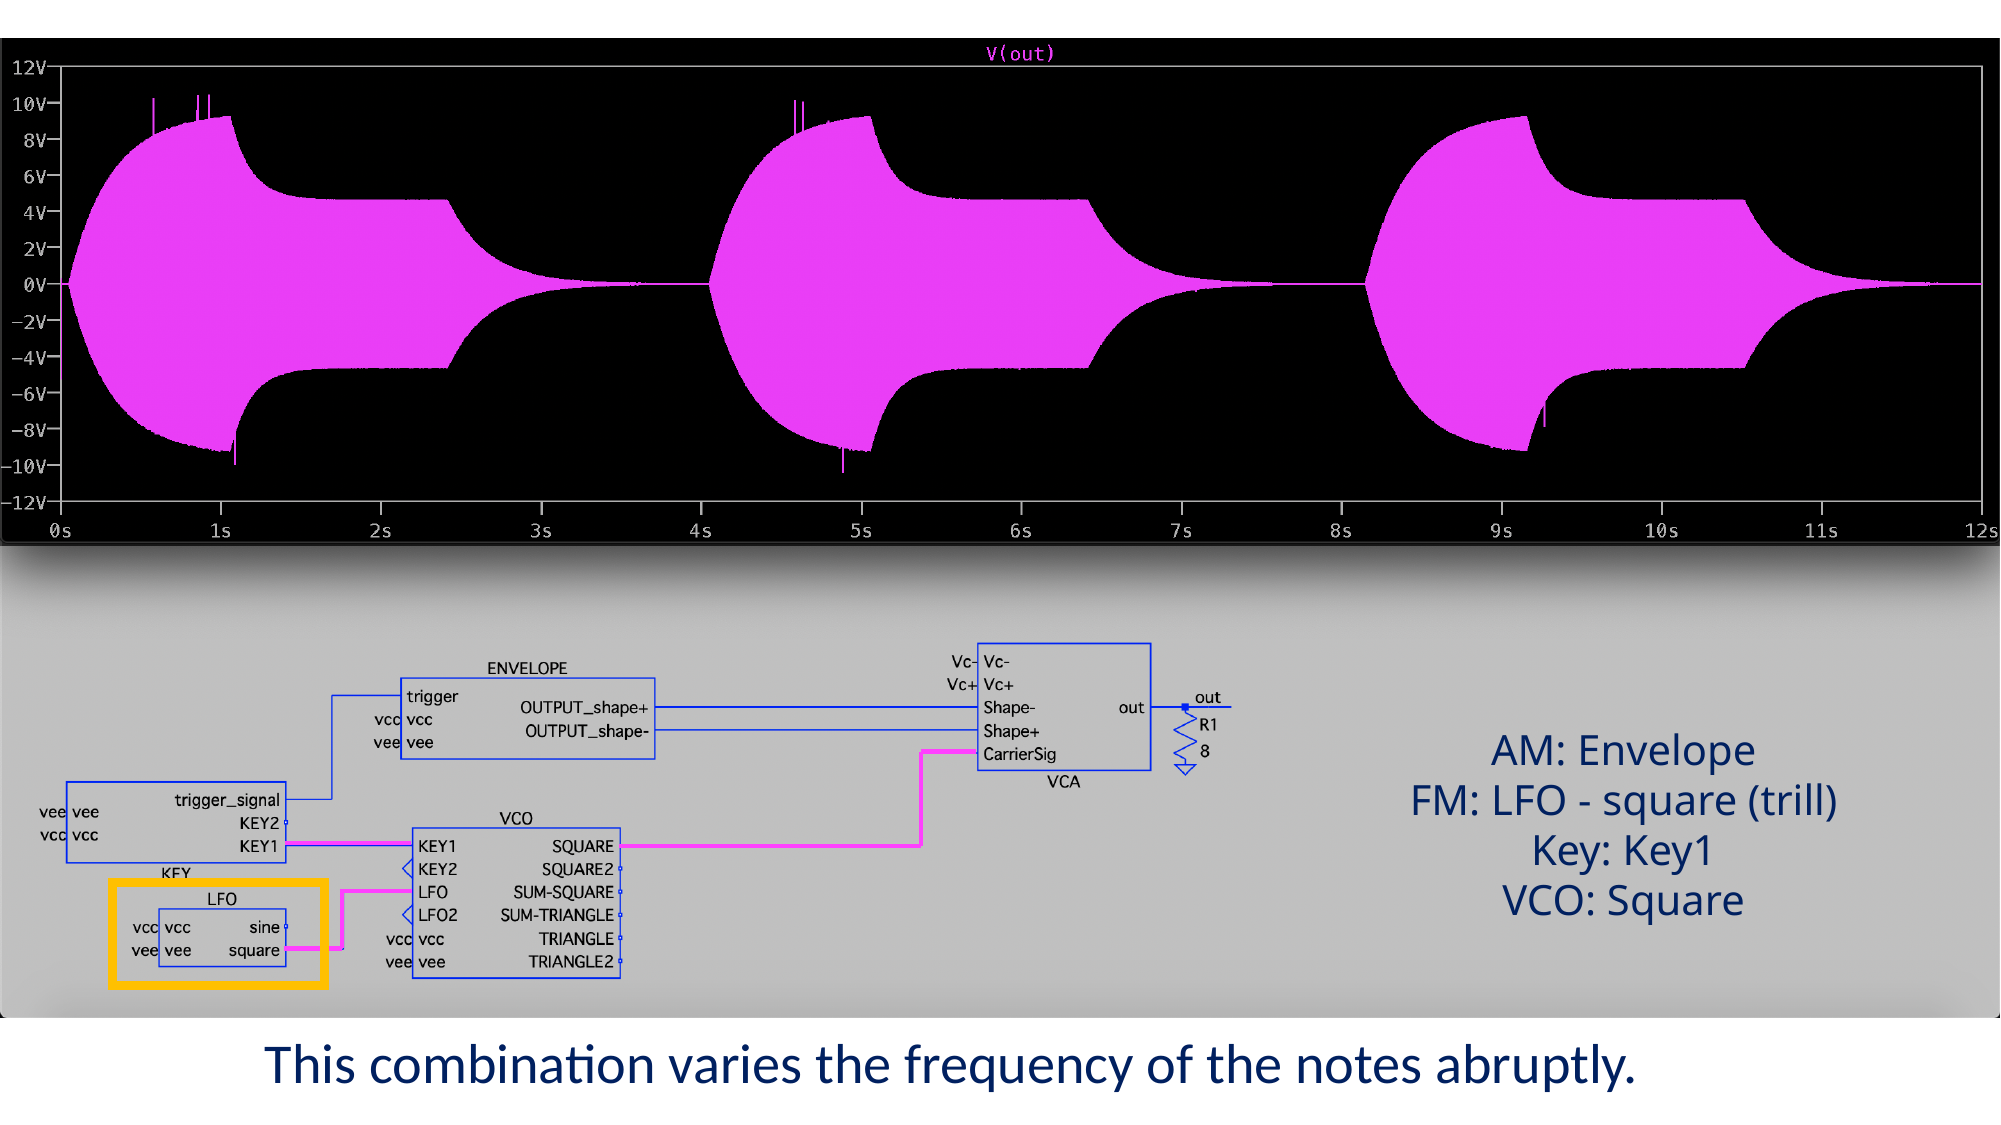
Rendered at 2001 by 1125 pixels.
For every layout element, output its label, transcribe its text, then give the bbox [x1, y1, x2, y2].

picture [0, 38, 2000, 1018]
text_box This combination varies the frequency of the notes abruptly. [249, 1019, 1750, 1125]
